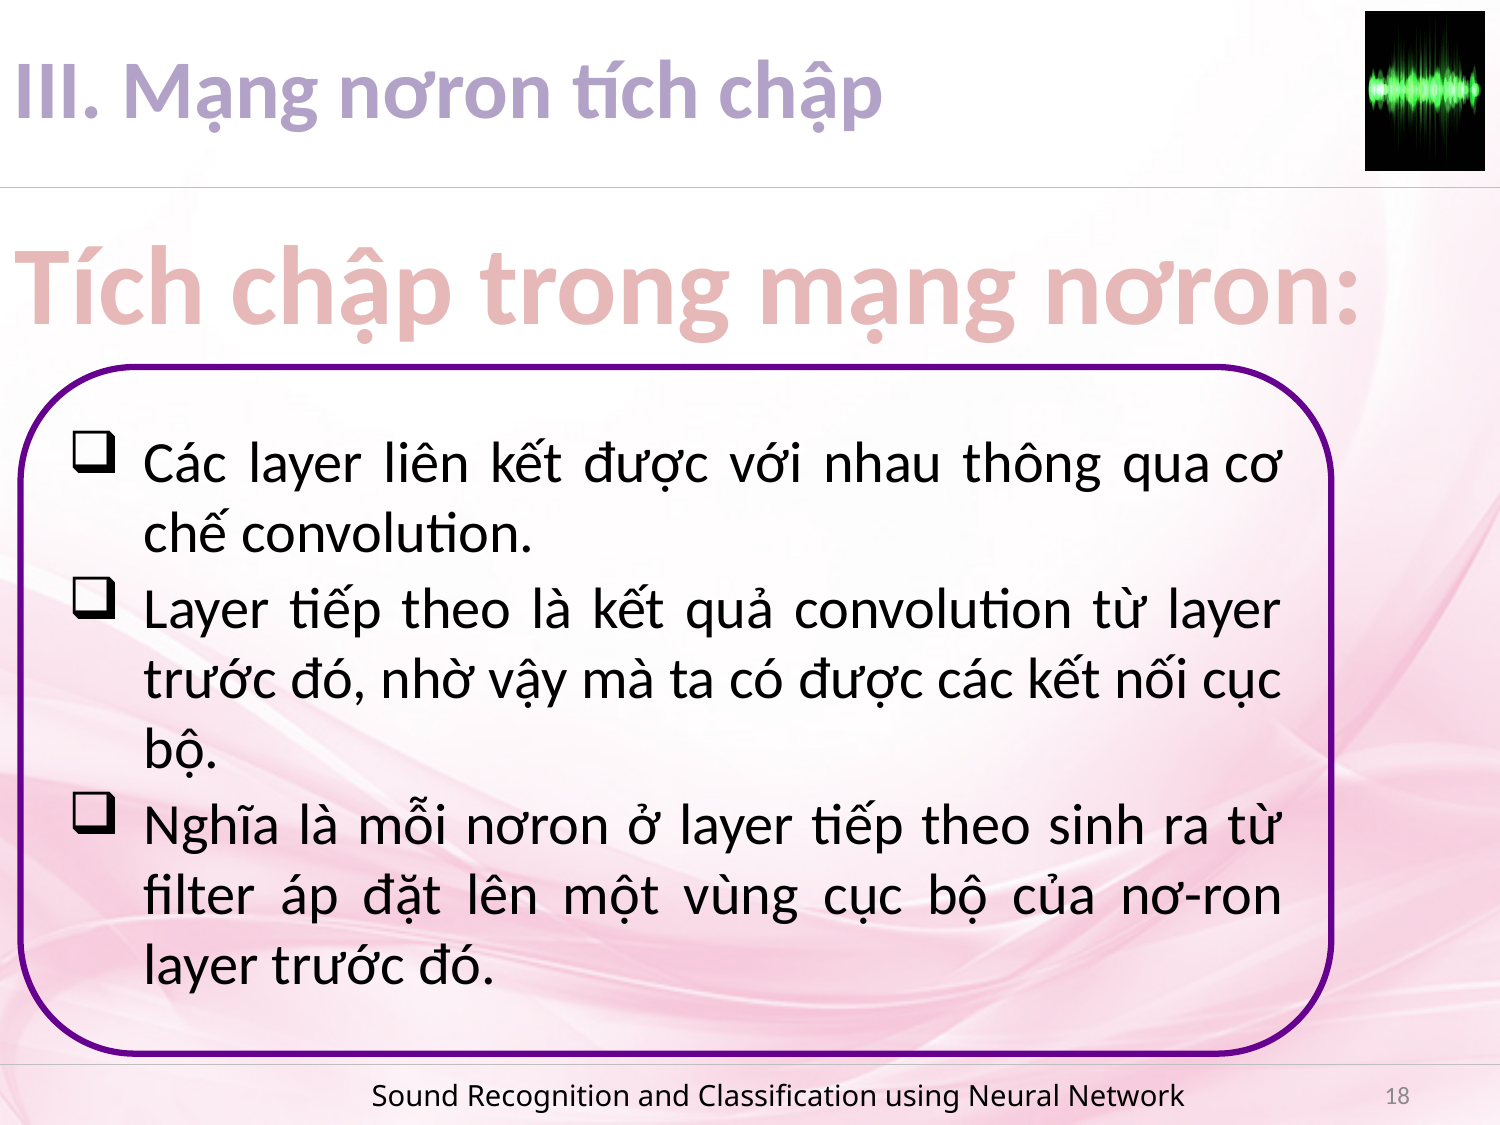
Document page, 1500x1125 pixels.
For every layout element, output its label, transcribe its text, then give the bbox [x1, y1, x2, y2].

text_box Tích chập trong mạng nơron: [0, 204, 1425, 355]
text_box Sound Recognition and Classification using Neural Network [200, 1072, 1358, 1120]
slide_number 18 [1074, 1072, 1425, 1125]
text_box III. Mạng nơron tích chập [0, 27, 1332, 143]
picture [1365, 11, 1485, 171]
text_box Các layer liên kết được với nhau thông qua cơ chế convolution. Layer tiếp theo là kết quả convolution từ layer trước đó, nhờ vậy mà ta có được các kết nối cục bộ. Nghĩa là mỗi nơron ở layer tiếp theo sinh ra từ filter áp đặt lên một vùng cục bộ của nơ-ron layer trước đó. [18, 364, 1334, 1056]
